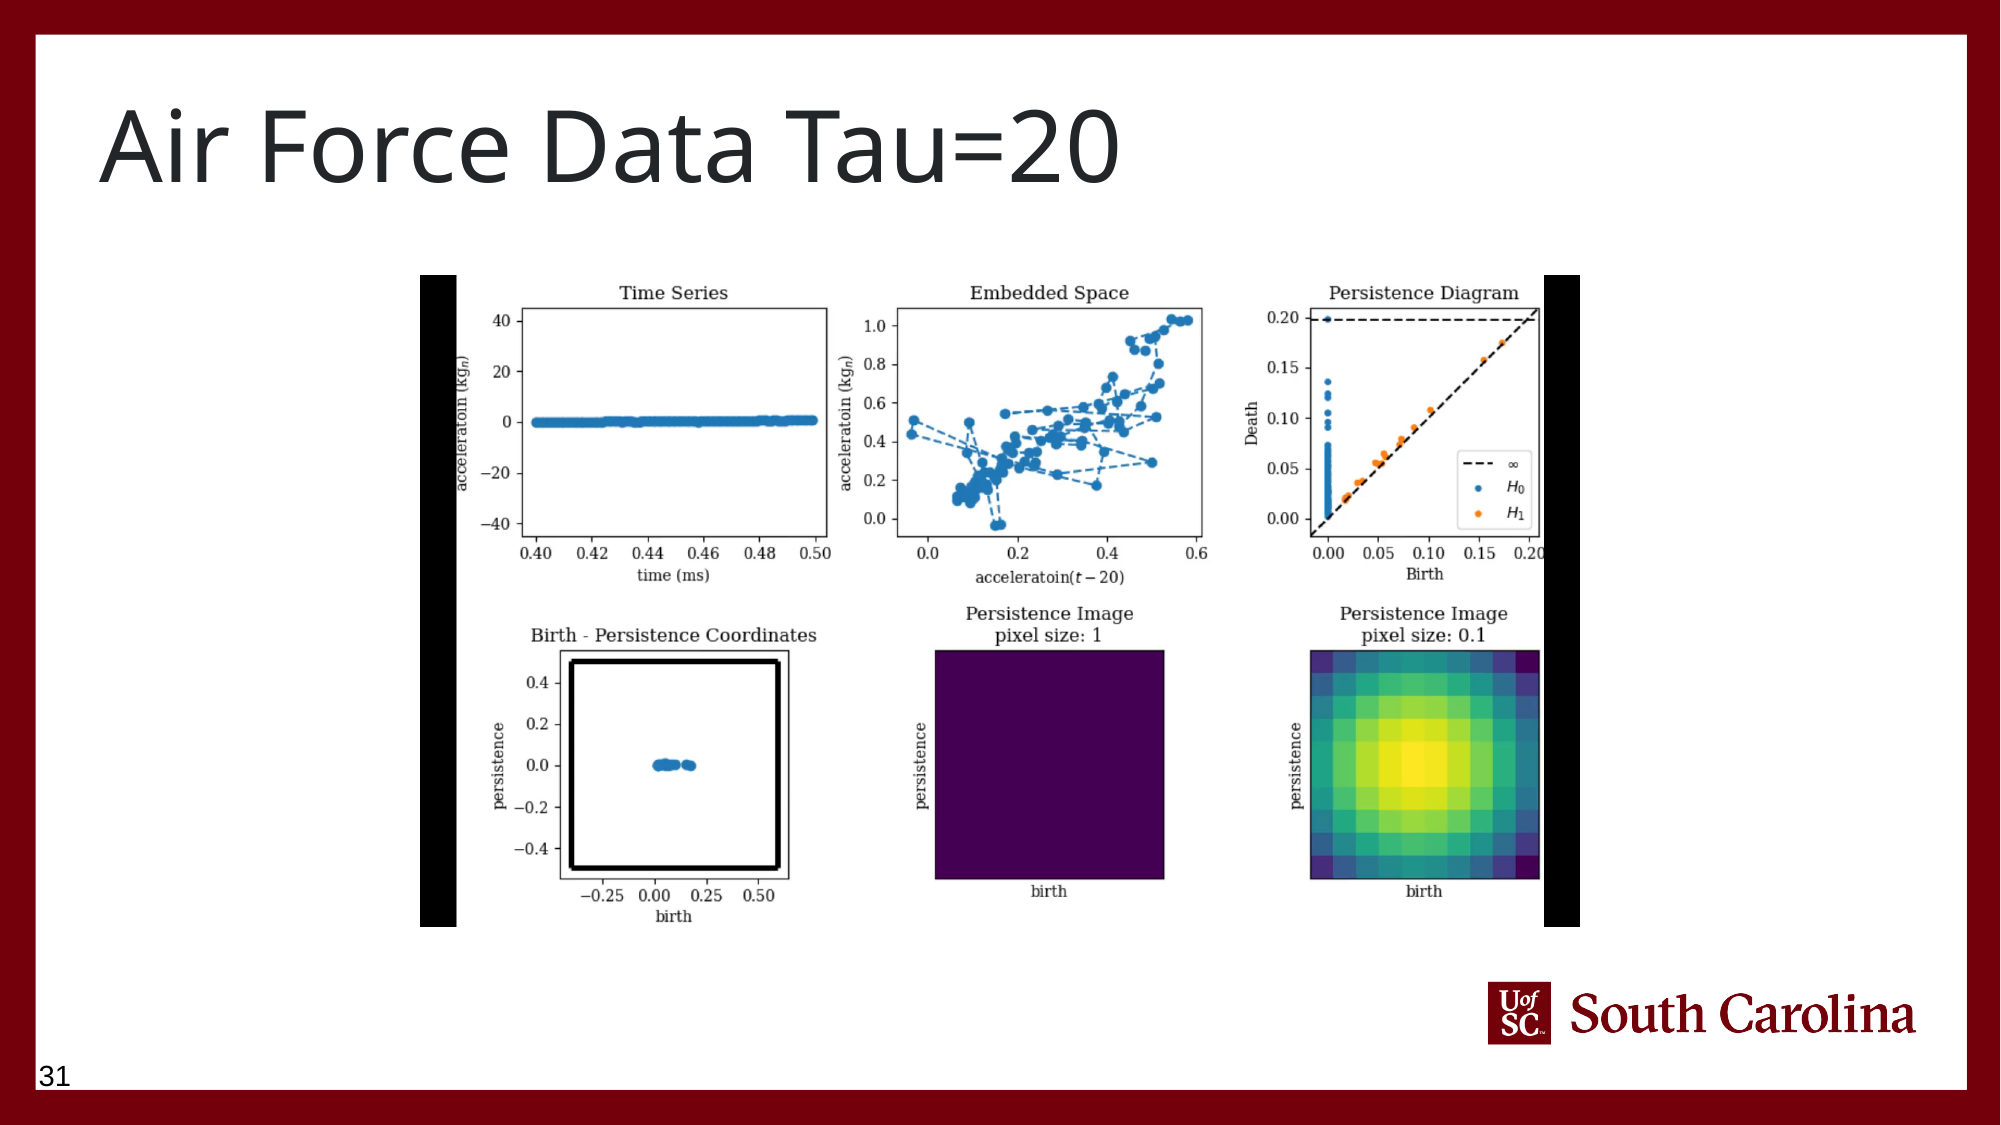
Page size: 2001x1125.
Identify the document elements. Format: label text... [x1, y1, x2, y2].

picture [0, 0, 2001, 1125]
title Air Force Data Tau=20 [100, 56, 1900, 245]
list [419, 274, 1581, 928]
